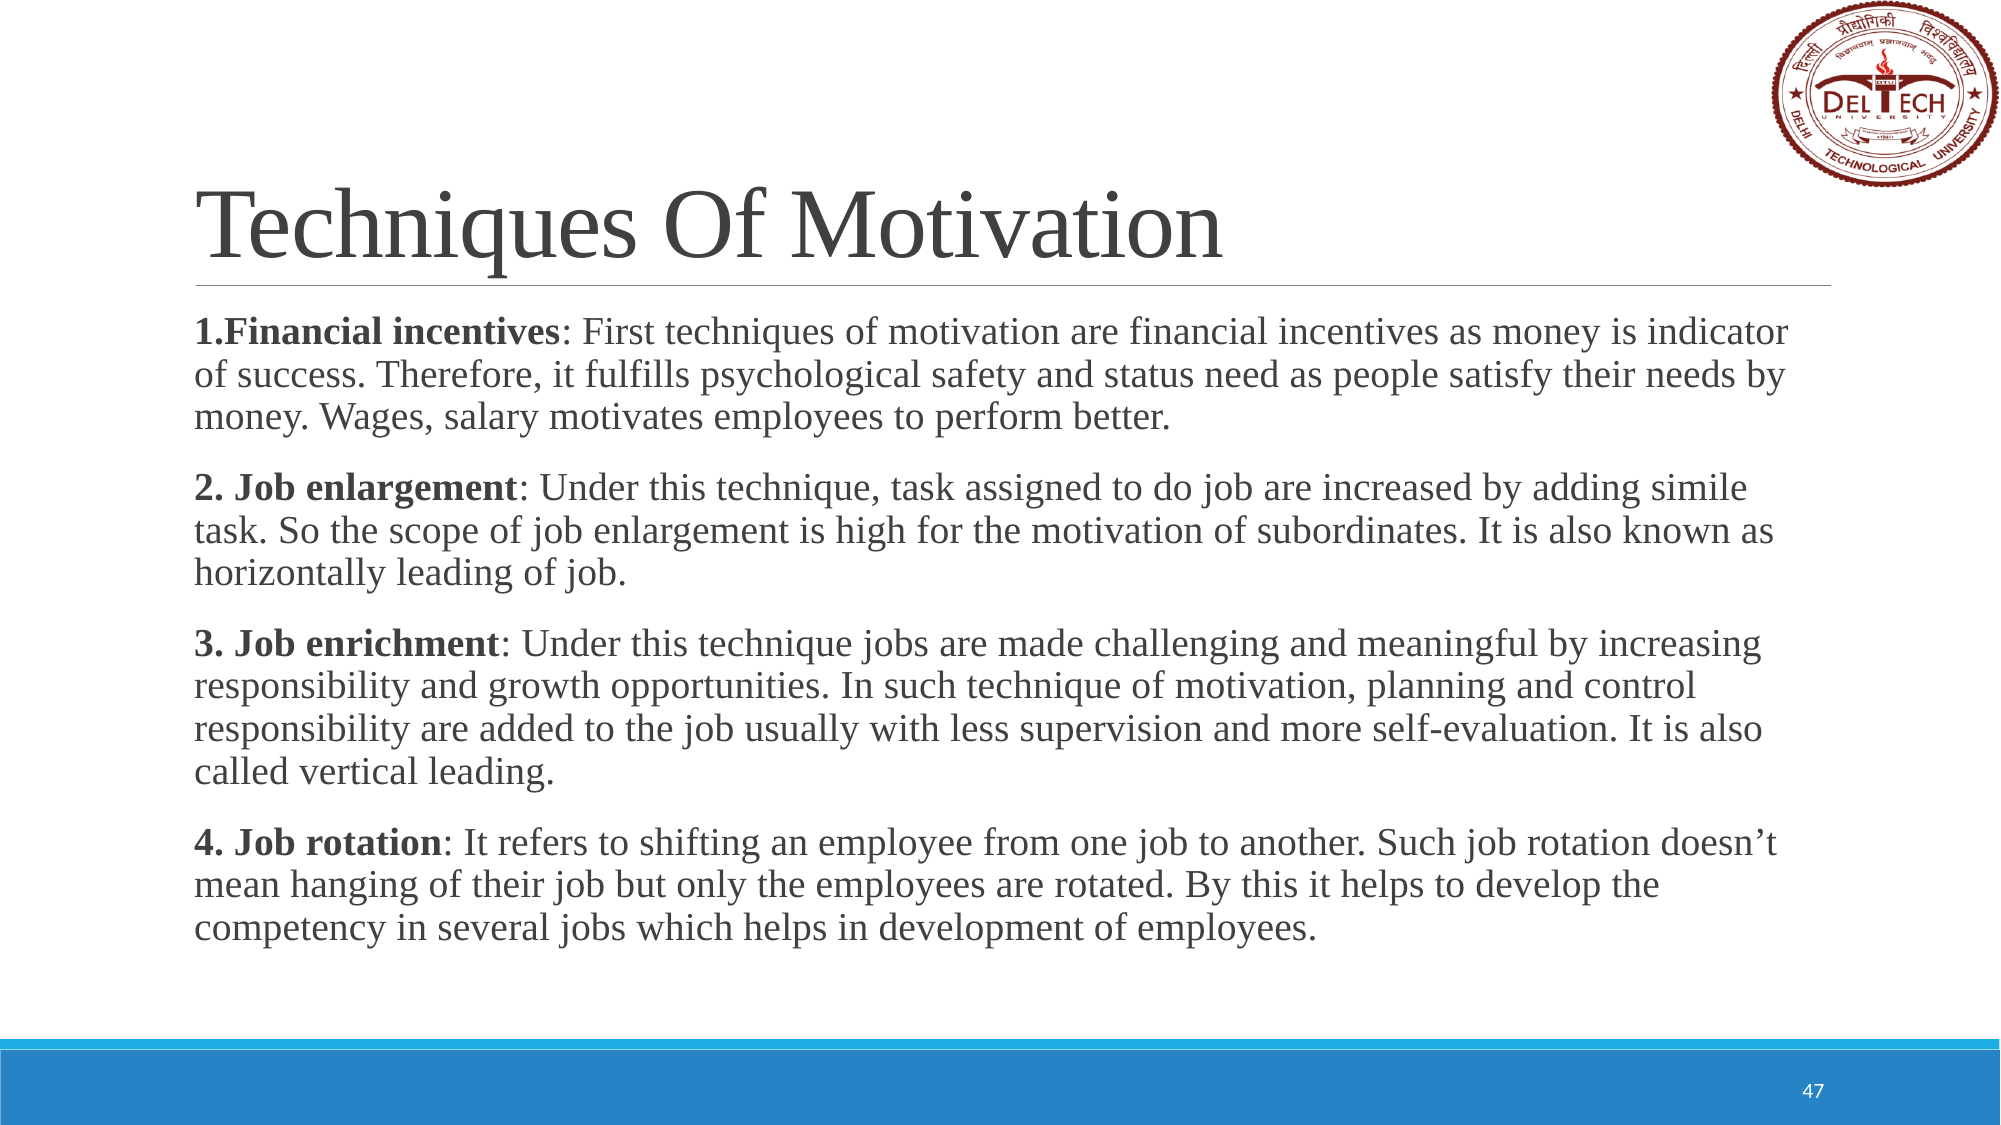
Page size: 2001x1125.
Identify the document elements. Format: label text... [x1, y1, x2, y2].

list 1.Financial incentives: First techniques of motivation are financial incentives as money is indicator of success. Therefore, it fulfills psychological safety and status need as people satisfy their needs by money. Wages, salary motivates employees to perform better. 2. Job enlargement: Under this technique, task assigned to do job are increased by adding simile task. So the scope of job enlargement is high for the motivation of subordinates. It is also known as horizontally leading of job. 3. Job enrichment: Under this technique jobs are made challenging and meaningful by increasing responsibility and growth opportunities. In such technique of motivation, planning and control responsibility are added to the job usually with less supervision and more self-evaluation. It is also called vertical leading. 4. Job rotation: It refers to shifting an employee from one job to another. Such job rotation doesn’t mean hanging of their job but only the employees are rotated. By this it helps to develop the competency in several jobs which helps in development of employees. [180, 302, 1830, 963]
title Techniques Of Motivation [180, 47, 1830, 285]
picture [1768, 0, 2000, 188]
slide_number 47 [1624, 1059, 1840, 1120]
